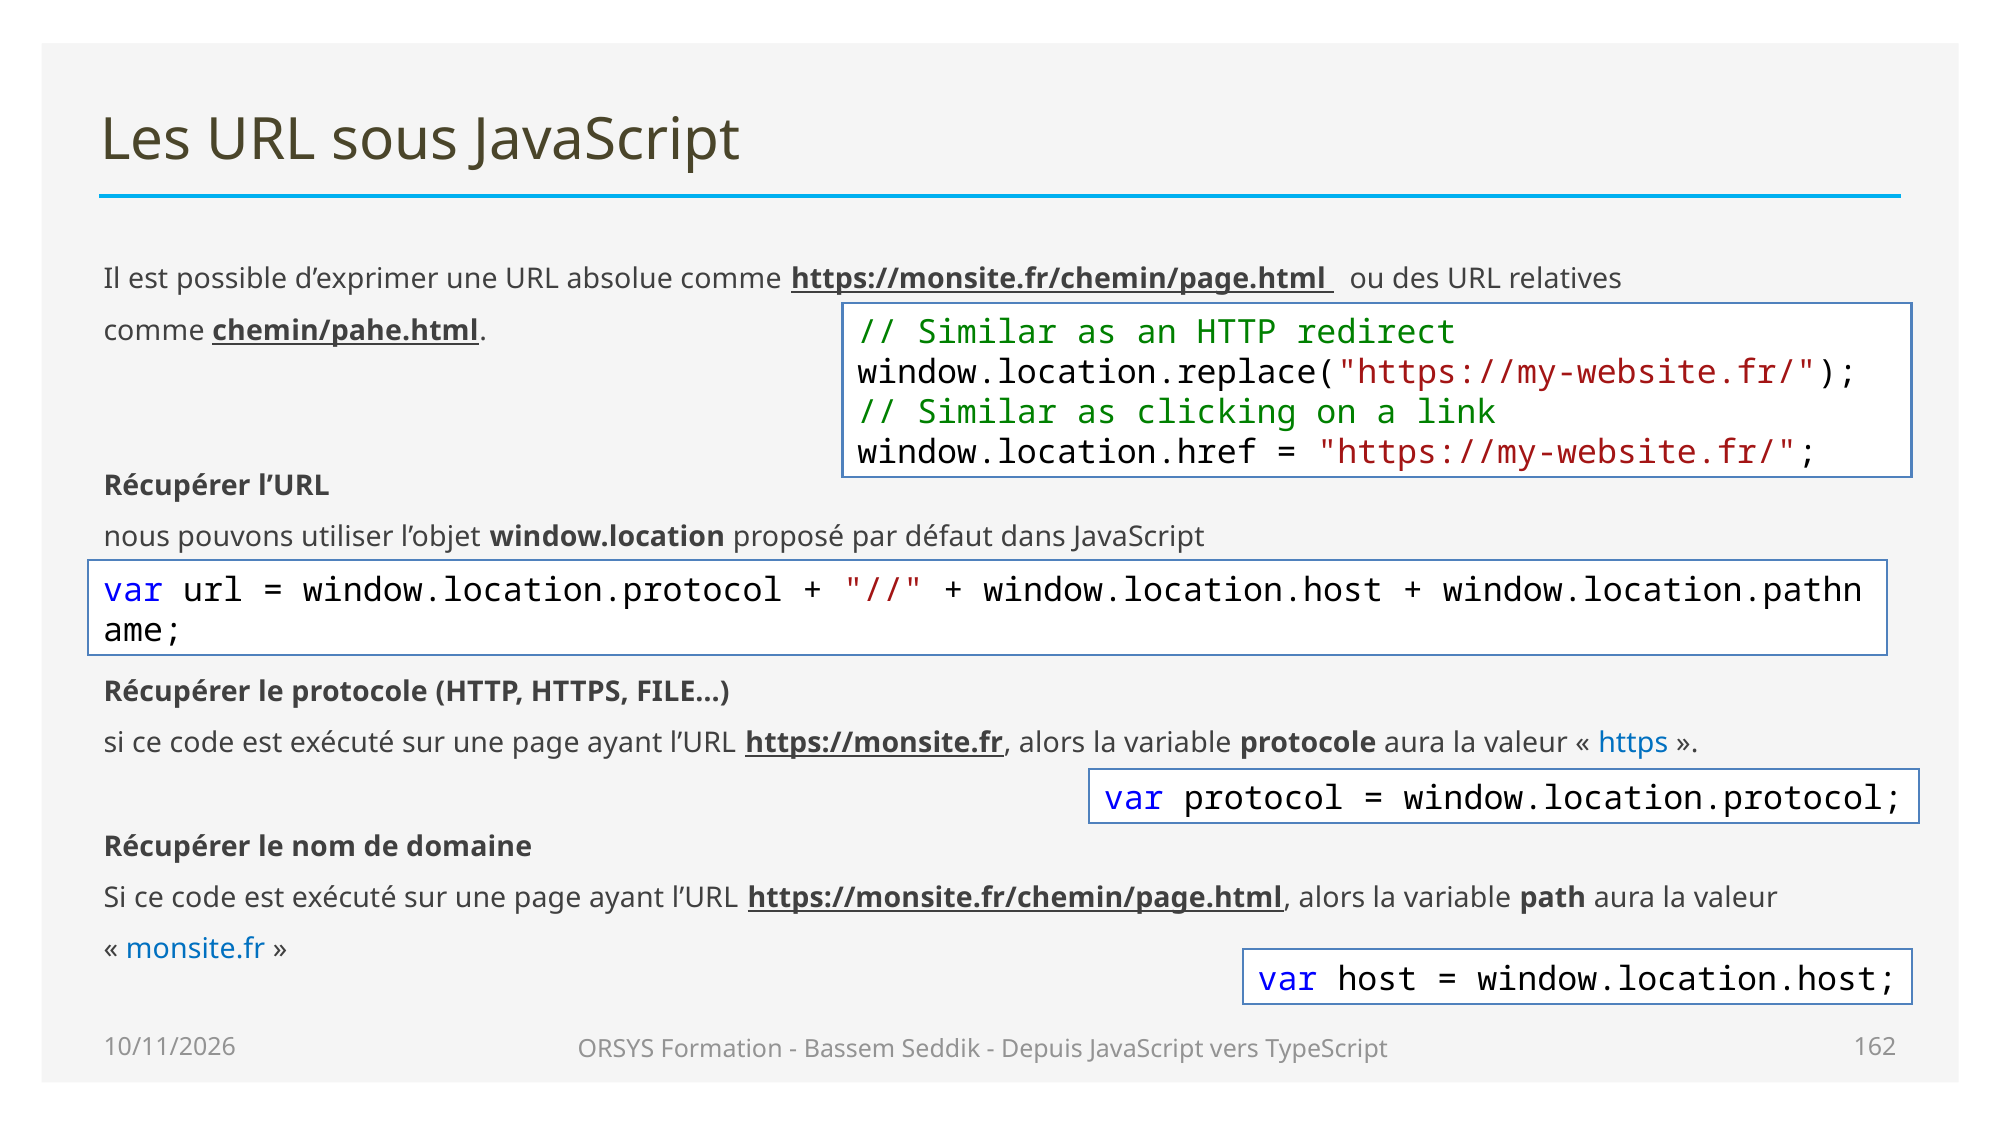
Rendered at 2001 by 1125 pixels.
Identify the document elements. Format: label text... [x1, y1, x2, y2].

title Les URL sous JavaScript [85, 73, 1888, 179]
text_box var protocol = window.location.protocol; [1088, 768, 1920, 824]
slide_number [88, 1017, 340, 1078]
footer ORSYS Formation - Bassem Seddik - Depuis JavaScript vers TypeScript [340, 1017, 1626, 1078]
slide_number 162 [1626, 1017, 1912, 1078]
text_box // Similar as an HTTP redirect window.location.replace("https://my-website.fr/"); // Similar as clicking on a link window.location.href = "https://my-website.fr/"; [841, 302, 1913, 478]
text_box var host = window.location.host; [1242, 948, 1913, 1005]
list Il est possible d’exprimer une URL absolue comme https://monsite.fr/chemin/page.html ou des URL relatives comme chemin/pahe.html. Récupérer l’URL nous pouvons utiliser l’objet window.location proposé par défaut dans JavaScript Récupérer le protocole (HTTP, HTTPS, FILE…) si ce code est exécuté sur une page ayant l’URL https://monsite.fr, alors la variable protocole aura la valeur « https ». Récupérer le nom de domaine Si ce code est exécuté sur une page ayant l’URL https://monsite.fr/chemin/page.html, alors la variable path aura la valeur « monsite.fr » [88, 235, 1912, 978]
text_box var url = window.location.protocol + "//" + window.location.host + window.location.pathname; [87, 559, 1888, 656]
